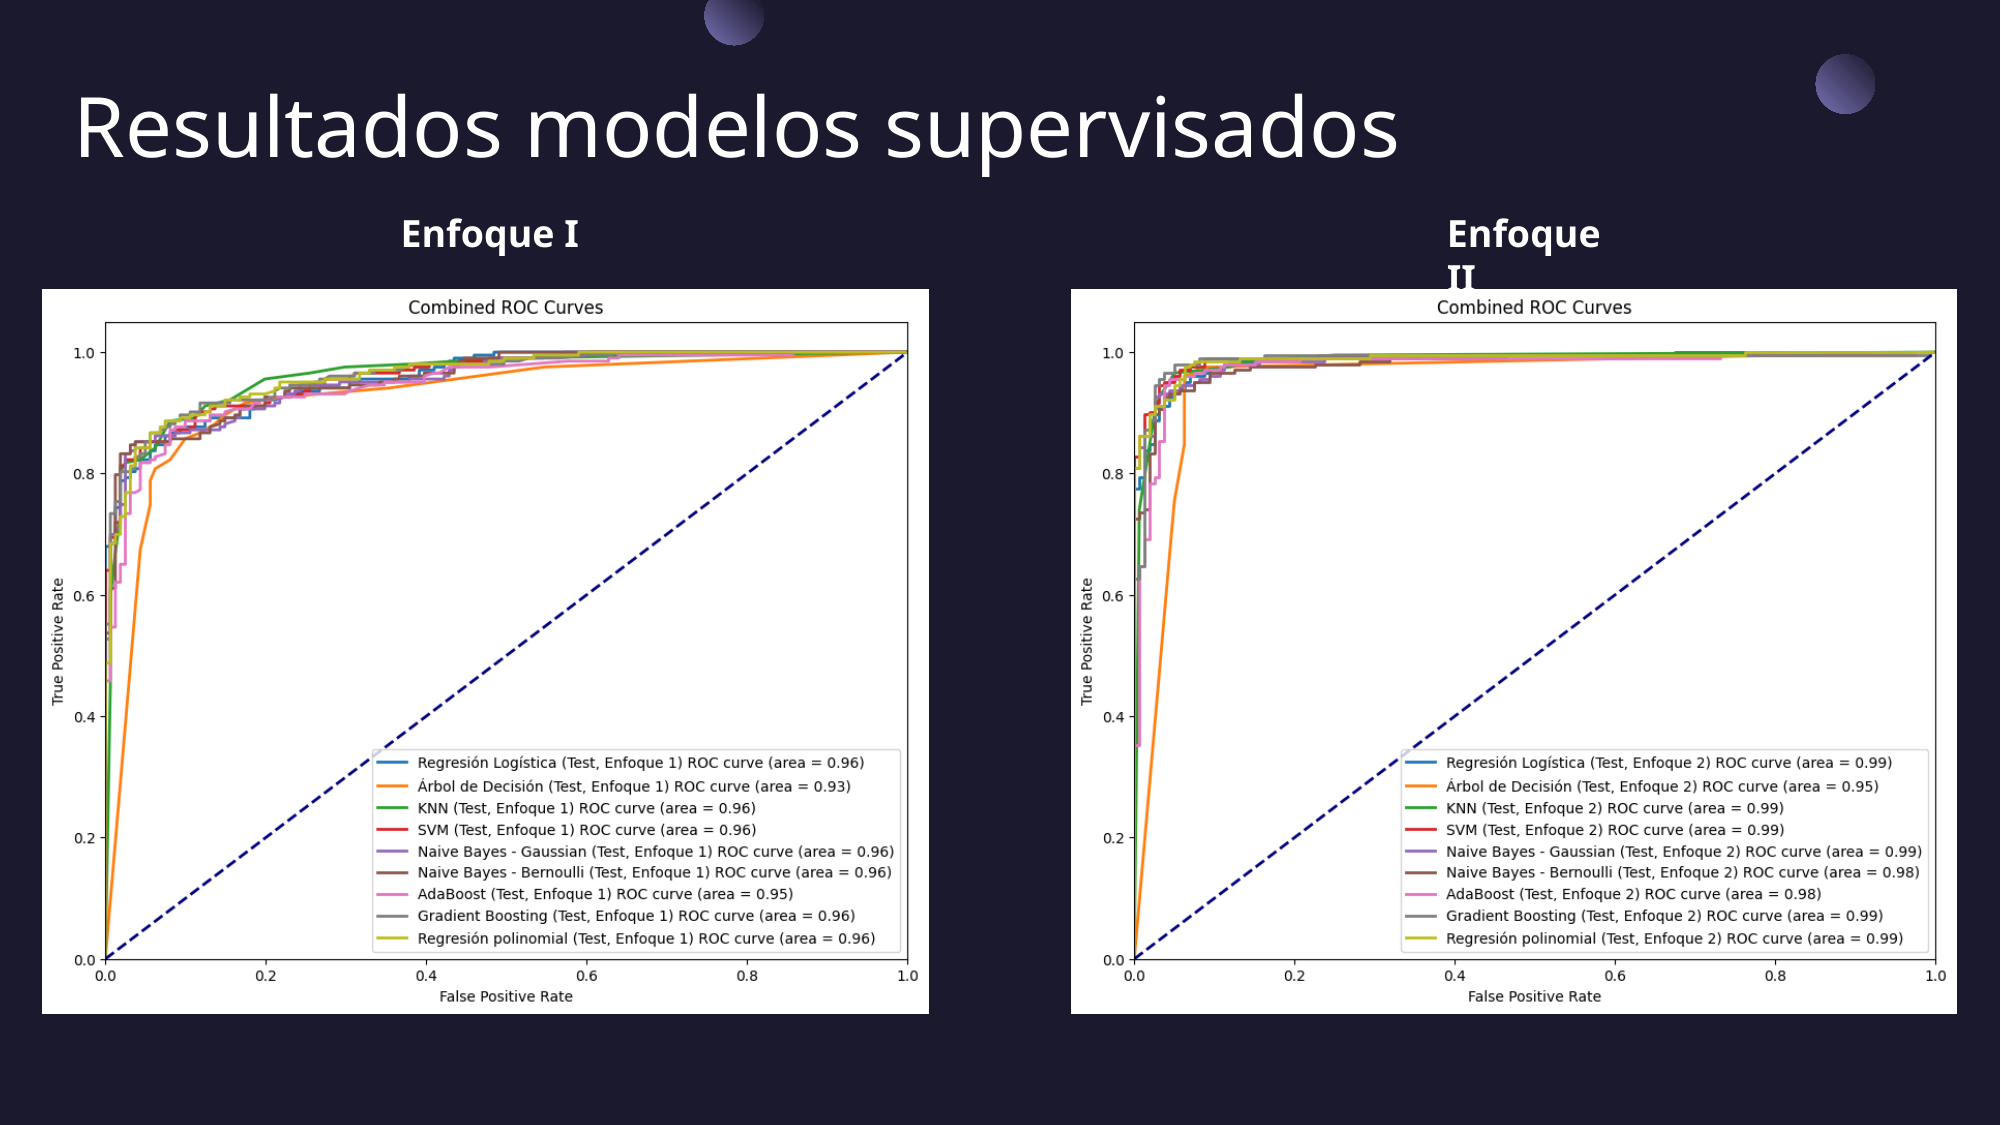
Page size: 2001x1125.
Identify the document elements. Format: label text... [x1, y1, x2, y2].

title Resultados modelos supervisados [73, 32, 1524, 174]
picture [42, 289, 929, 1014]
text_box Enfoque I [385, 202, 618, 263]
text_box Enfoque II [1432, 202, 1649, 289]
picture [1071, 289, 1957, 1014]
